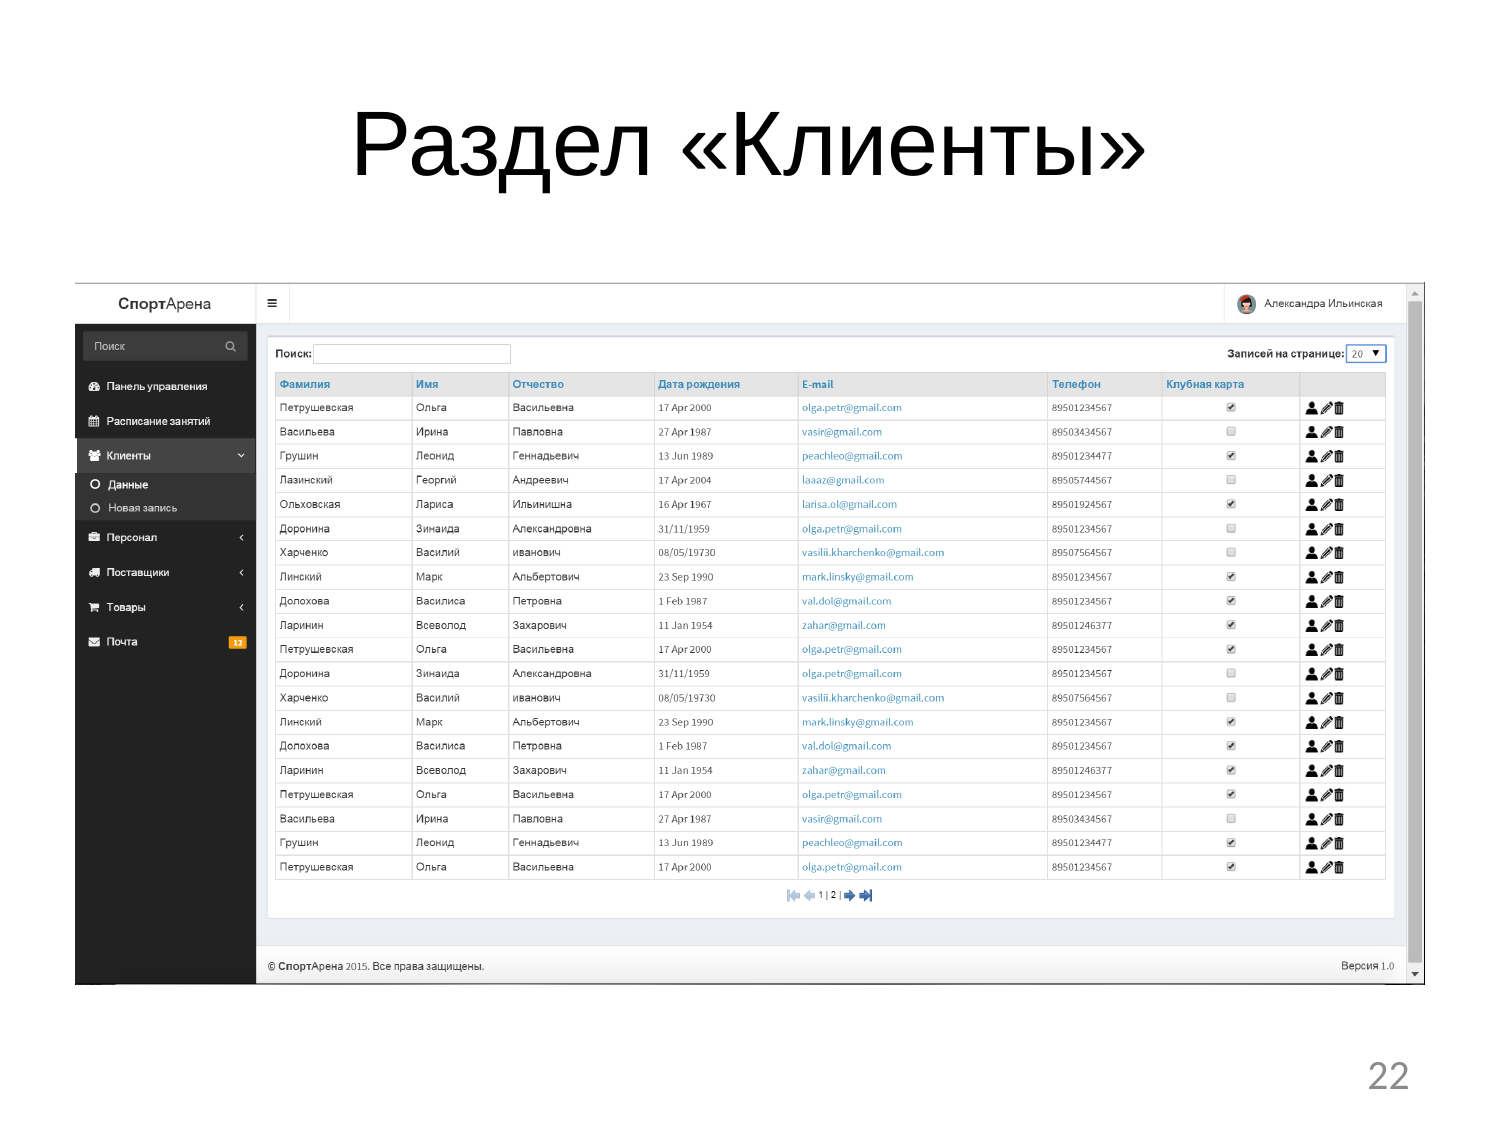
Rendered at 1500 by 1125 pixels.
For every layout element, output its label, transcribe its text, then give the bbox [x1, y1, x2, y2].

slide_number 22 [1074, 1042, 1425, 1103]
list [74, 262, 1426, 1006]
title Раздел «Клиенты» [75, 45, 1425, 233]
